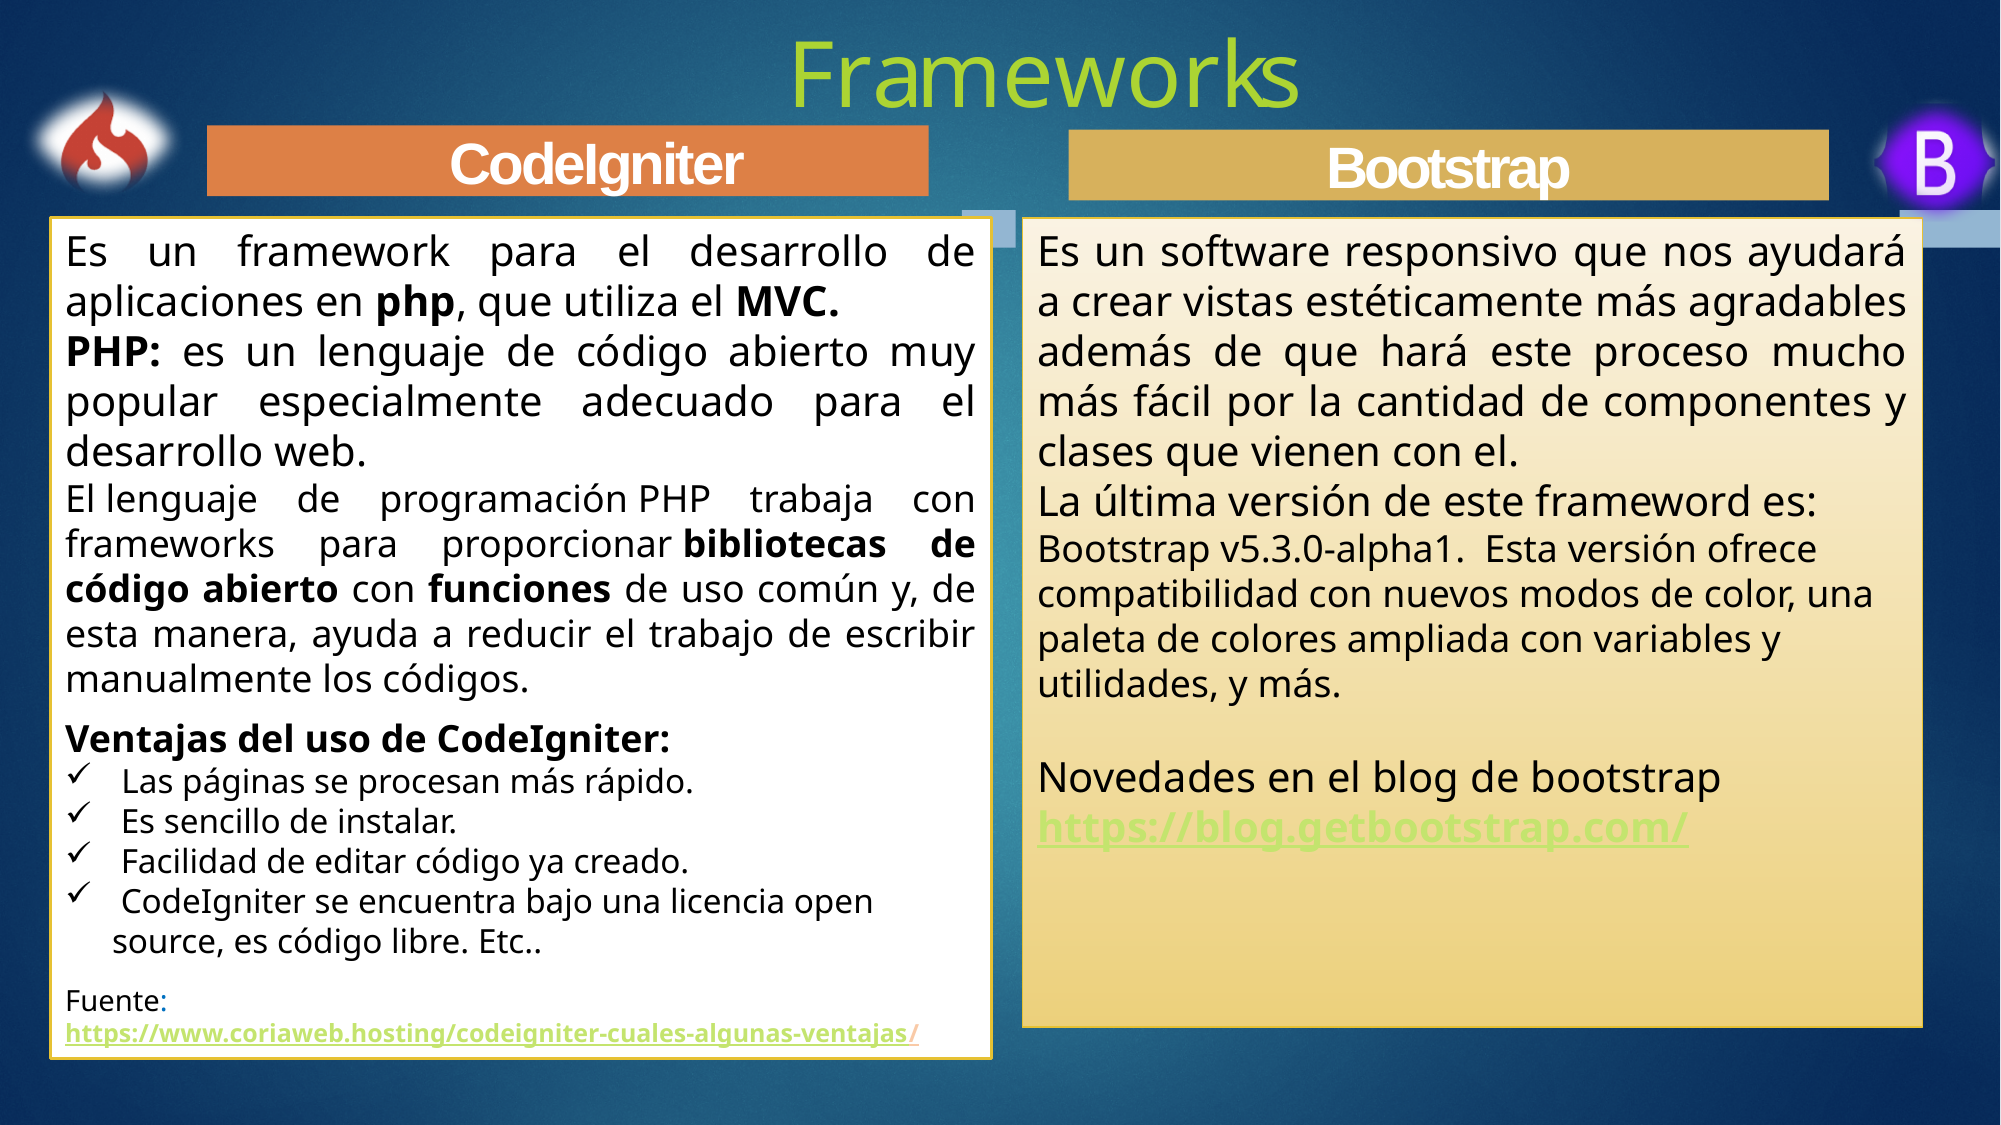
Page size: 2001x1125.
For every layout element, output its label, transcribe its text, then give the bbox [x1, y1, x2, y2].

title Frameworks [629, 14, 1459, 204]
text_box Es un software responsivo que nos ayudará a crear vistas estéticamente más agradables además de que hará este proceso mucho más fácil por la cantidad de componentes y clases que vienen con el. La última versión de este frameword es: Bootstrap v5.3.0-alpha1. Esta versión ofrece compatibilidad con nuevos modos de color, una paleta de colores ampliada con variables y utilidades, y más. Novedades en el blog de bootstrap https://blog.getbootstrap.com/ [1022, 217, 1923, 1028]
picture [1859, 91, 2000, 232]
picture [15, 78, 193, 202]
text_box Bootstrap [1068, 129, 1829, 201]
text_box CodeIgniter [207, 125, 929, 197]
text_box Es un framework para el desarrollo de aplicaciones en php, que utiliza el MVC. PHP: es un lenguaje de código abierto muy popular especialmente adecuado para el desarrollo web. El lenguaje de programación PHP trabaja con frameworks para proporcionar bibliotecas de código abierto con funciones de uso común y, de esta manera, ayuda a reducir el trabajo de escribir manualmente los códigos. Ventajas del uso de CodeIgniter: Las páginas se procesan más rápido. Es sencillo de instalar. Facilidad de editar código ya creado. CodeIgniter se encuentra bajo una licencia open source, es código libre. Etc.. Fuente: https://www.coriaweb.hosting/codeigniter-cuales-algunas-ventajas/ [49, 216, 993, 1060]
